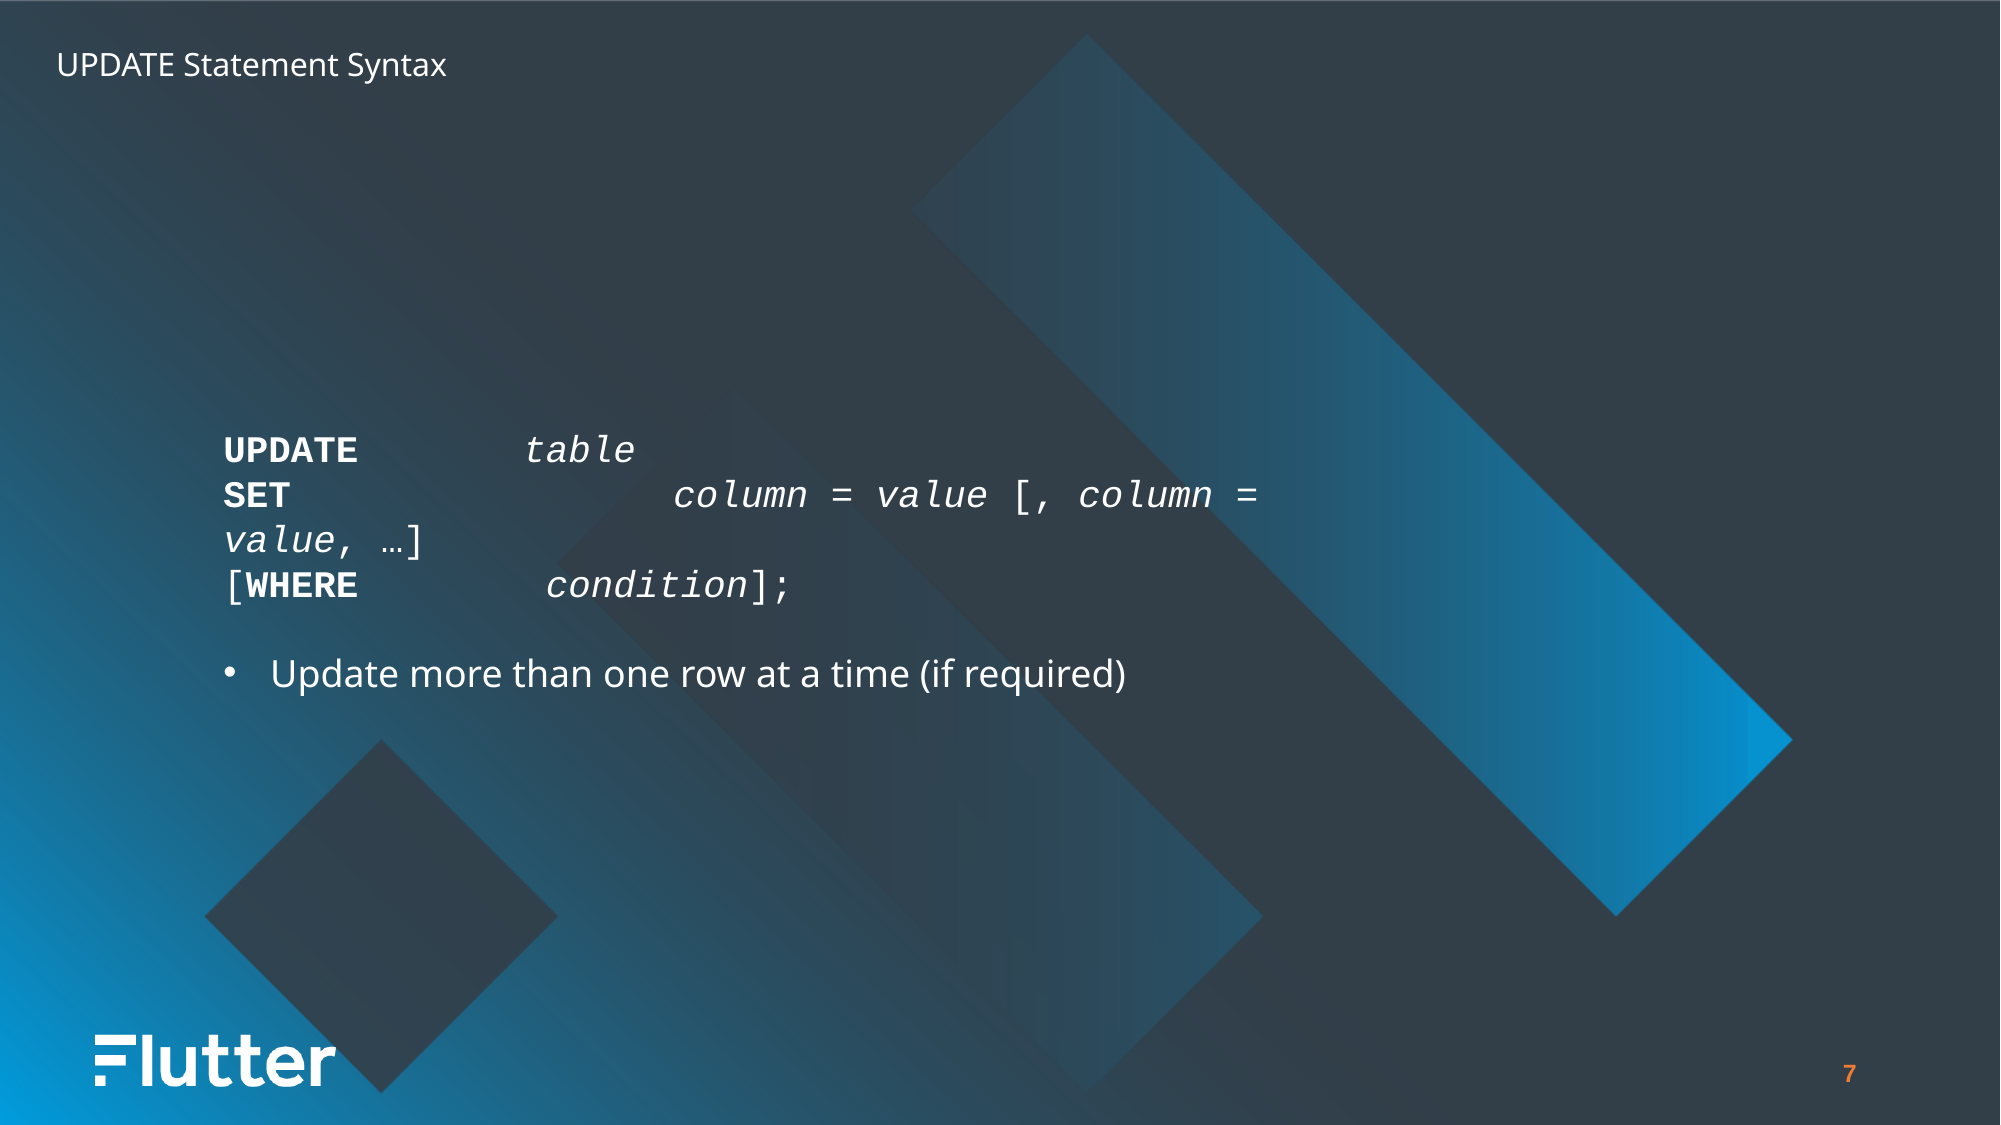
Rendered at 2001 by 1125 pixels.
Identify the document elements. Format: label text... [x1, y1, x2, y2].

picture [0, 0, 2000, 1125]
text_box UPDATE Statement Syntax [41, 41, 1459, 130]
picture [96, 1076, 105, 1085]
picture [143, 1035, 152, 1085]
picture [96, 1056, 125, 1065]
text_box UPDATE table SET column = value [, column = value, …] [WHERE condition]; Update more than one row at a time (if required) [208, 417, 1374, 702]
picture [96, 1035, 135, 1044]
